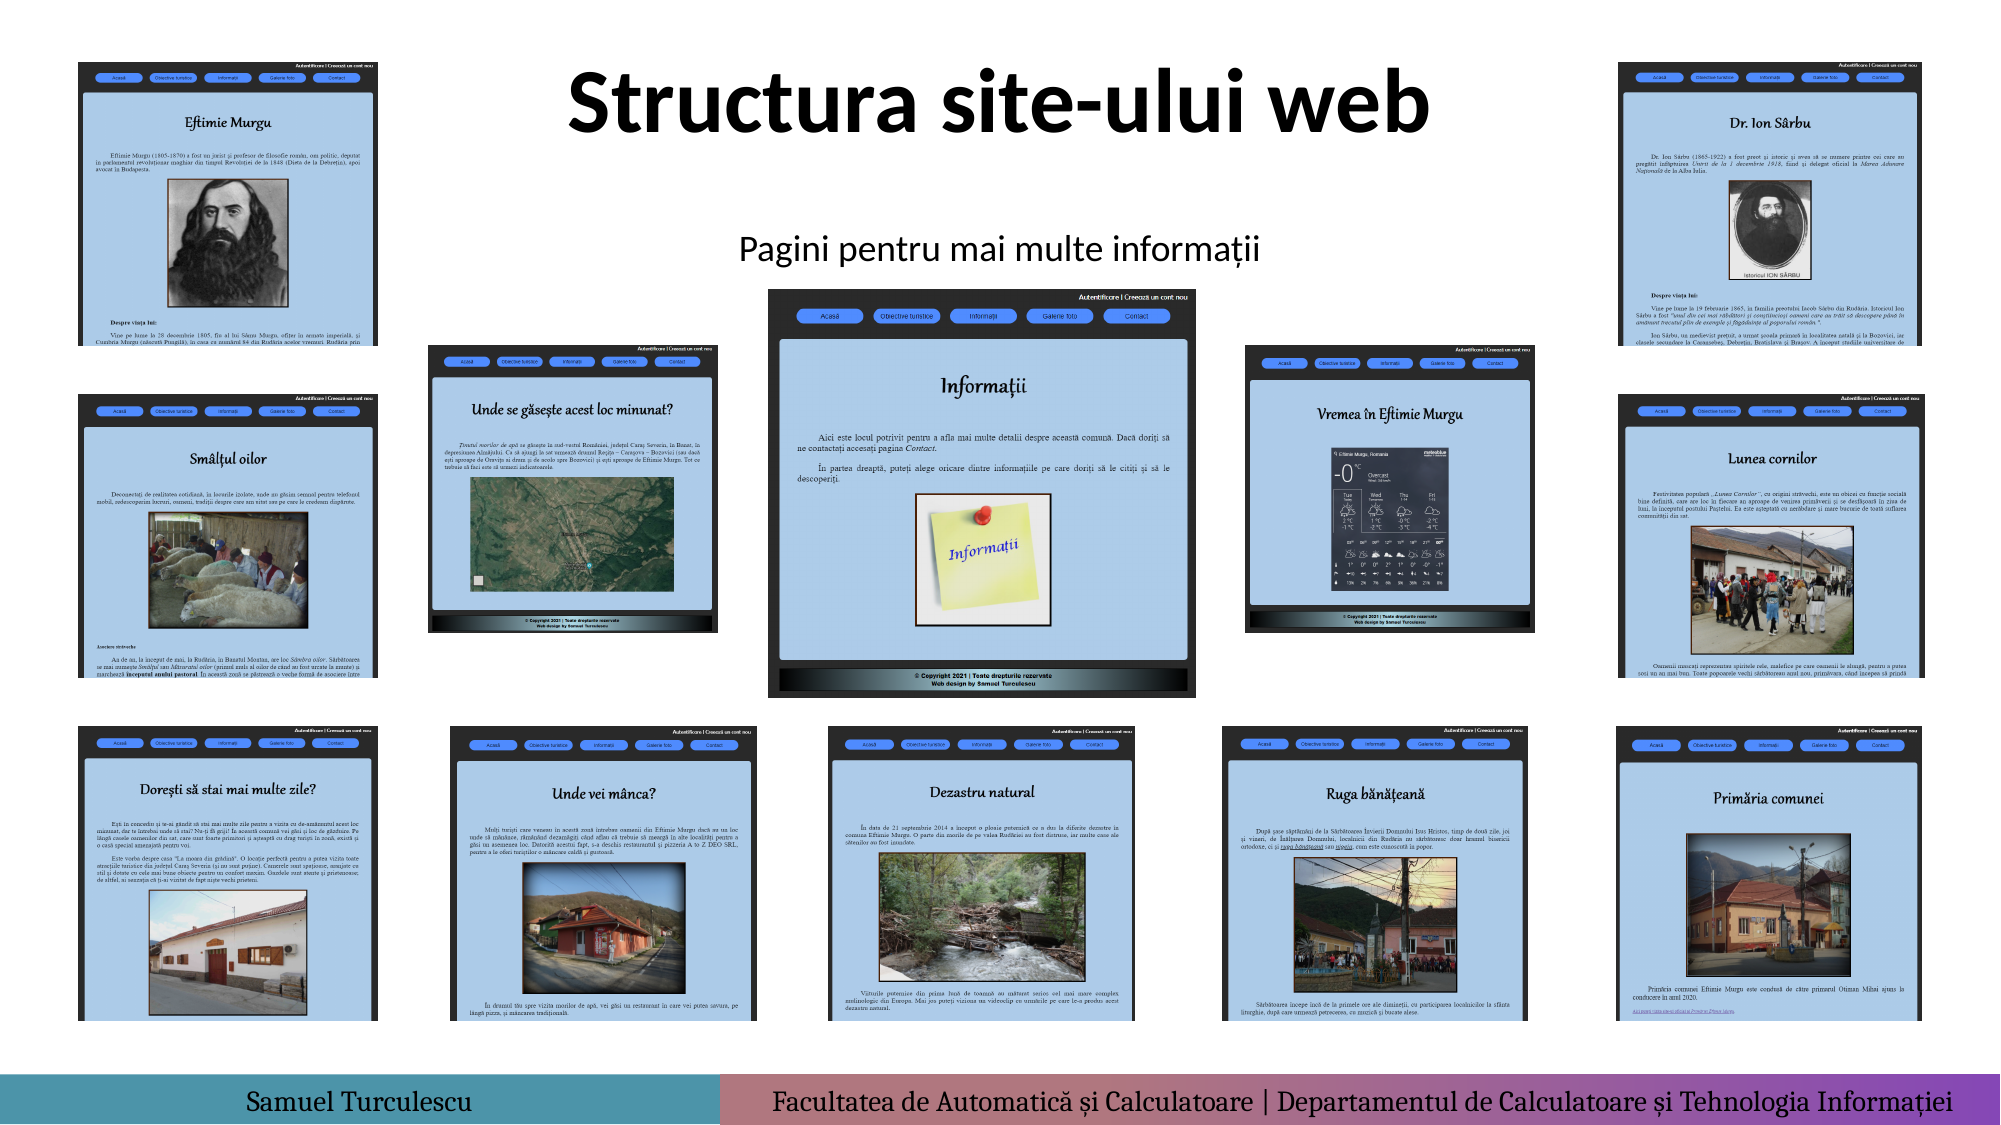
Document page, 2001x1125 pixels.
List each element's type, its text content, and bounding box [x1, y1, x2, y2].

picture [1618, 394, 1925, 678]
text_box Facultatea de Automatică și Calculatoare | Departamentul de Calculatoare și Tehnologia Informației [720, 1074, 2000, 1125]
text_box Pagini pentru mai multe informații [378, 216, 1618, 276]
picture [78, 62, 378, 346]
picture [428, 345, 718, 633]
text_box Structura site-ului web [552, 33, 1447, 158]
text_box Samuel Turculescu [0, 1074, 720, 1125]
picture [78, 394, 378, 678]
picture [1222, 726, 1528, 1022]
picture [1245, 345, 1535, 633]
picture [768, 289, 1196, 698]
picture [1618, 62, 1922, 346]
picture [828, 726, 1135, 1022]
picture [450, 726, 757, 1022]
picture [78, 726, 378, 1022]
picture [1616, 726, 1922, 1022]
